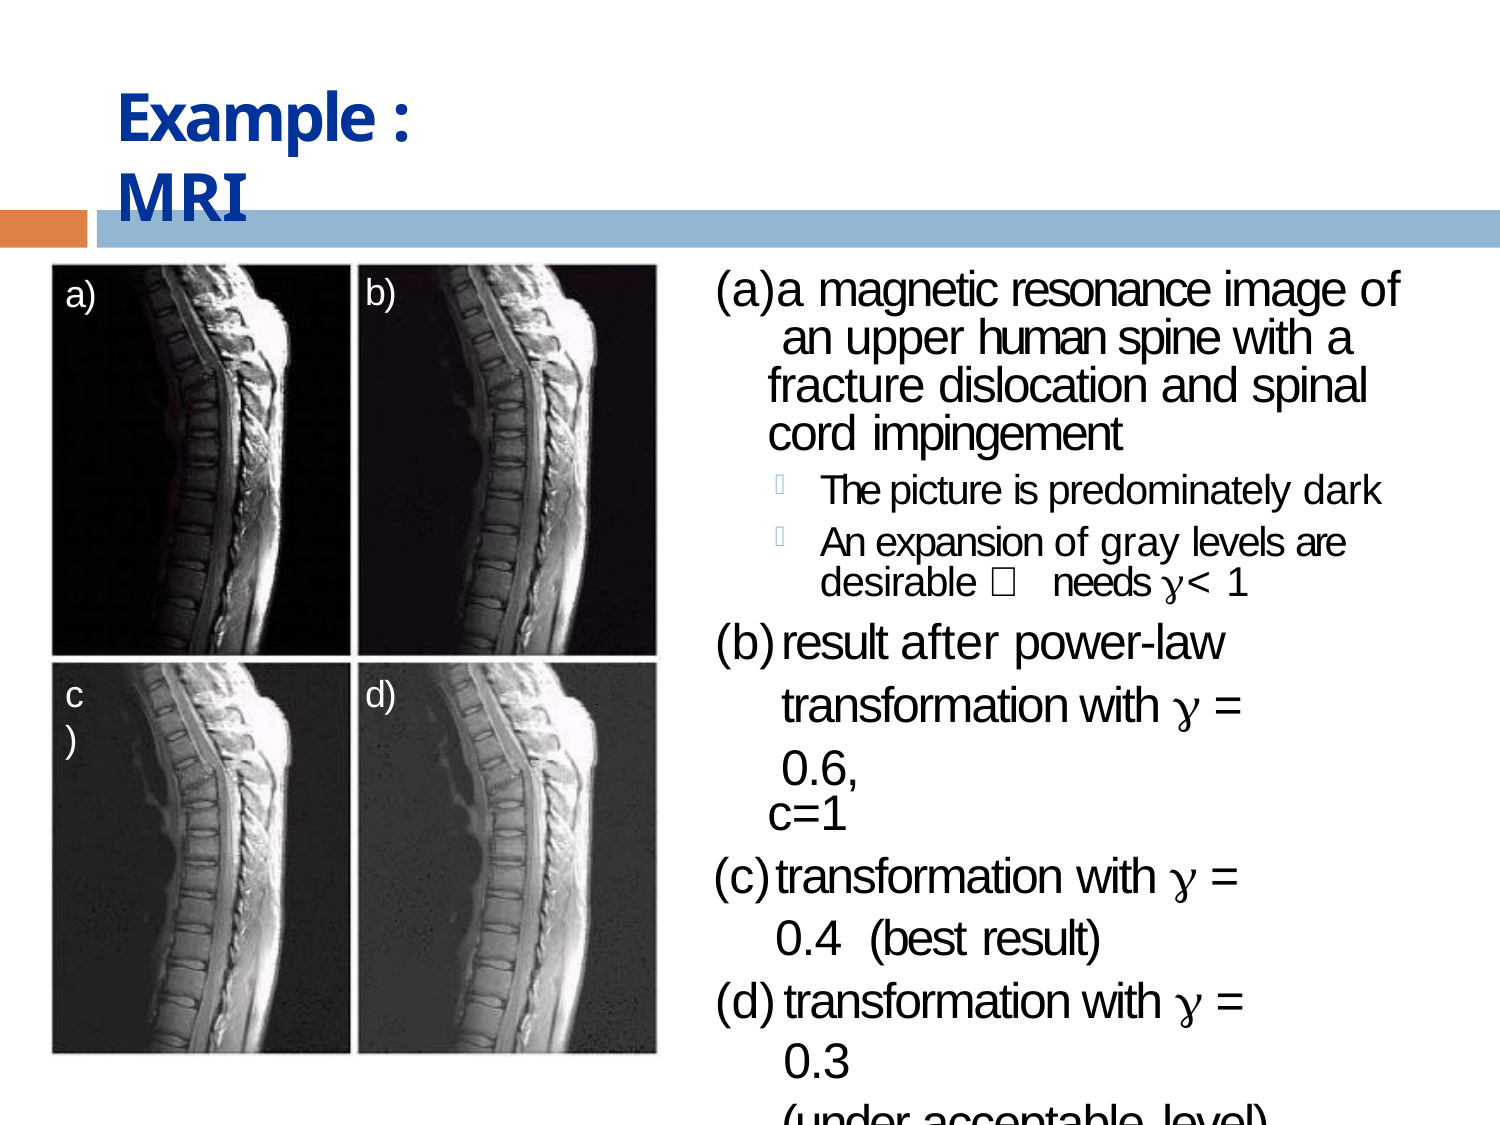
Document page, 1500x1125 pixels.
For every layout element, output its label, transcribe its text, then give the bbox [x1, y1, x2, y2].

text_box a magnetic resonance image of an upper human spine with a fracture dislocation and spinal cord impingement The picture is predominately dark An expansion of gray levels are desirable  needs  < 1 result after power-law transformation with  = 0.6, c=1 transformation with  = 0.4 (best result) transformation with  = 0.3 (under acceptable level) [712, 253, 1412, 1125]
text_box b) [362, 265, 399, 313]
text_box [49, 262, 661, 1057]
text_box c) [62, 668, 92, 761]
title Example : MRI [113, 72, 521, 262]
text_box a) [62, 267, 98, 315]
text_box d) [362, 668, 399, 716]
